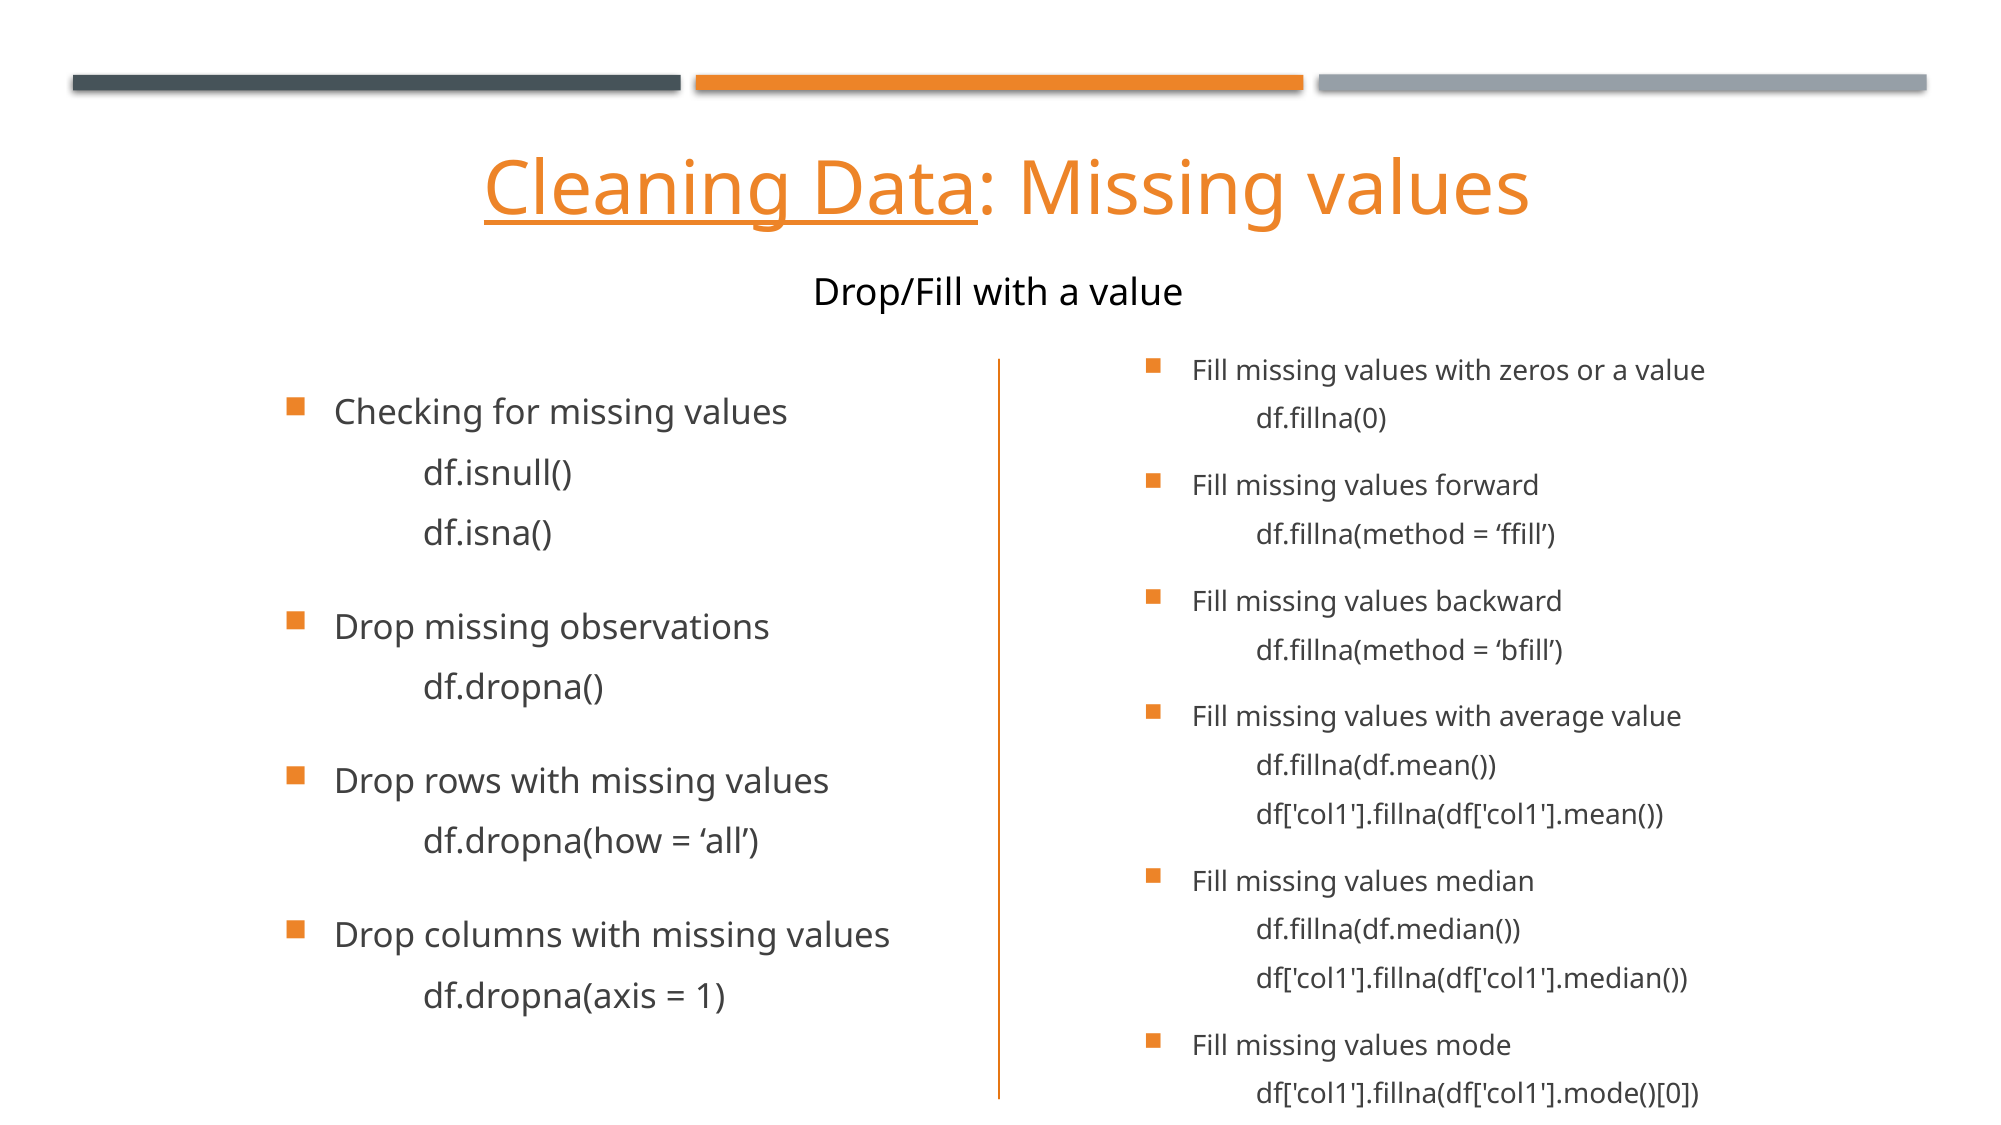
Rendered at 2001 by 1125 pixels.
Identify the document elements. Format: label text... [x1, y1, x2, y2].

list Checking for missing values df.isnull() df.isna() Drop missing observations df.dropna() Drop rows with missing values df.dropna(how = ‘all’) Drop columns with missing values df.dropna(axis = 1) [268, 382, 907, 1038]
text_box Drop/Fill with a value [175, 261, 1822, 321]
text_box Cleaning Data: Missing values [107, 131, 1928, 237]
list Fill missing values with zeros or a value df.fillna(0) Fill missing values forward df.fillna(method = ‘ffill’) Fill missing values backward df.fillna(method = ‘bfill’) Fill missing values with average value df.fillna(df.mean()) df['col1'].fillna(df['col1'].mean()) Fill missing values median df.fillna(df.median()) df['col1'].fillna(df['col1'].median()) Fill missing values mode df['col1'].fillna(df['col1'].mode()[0]) [1128, 344, 1809, 1125]
